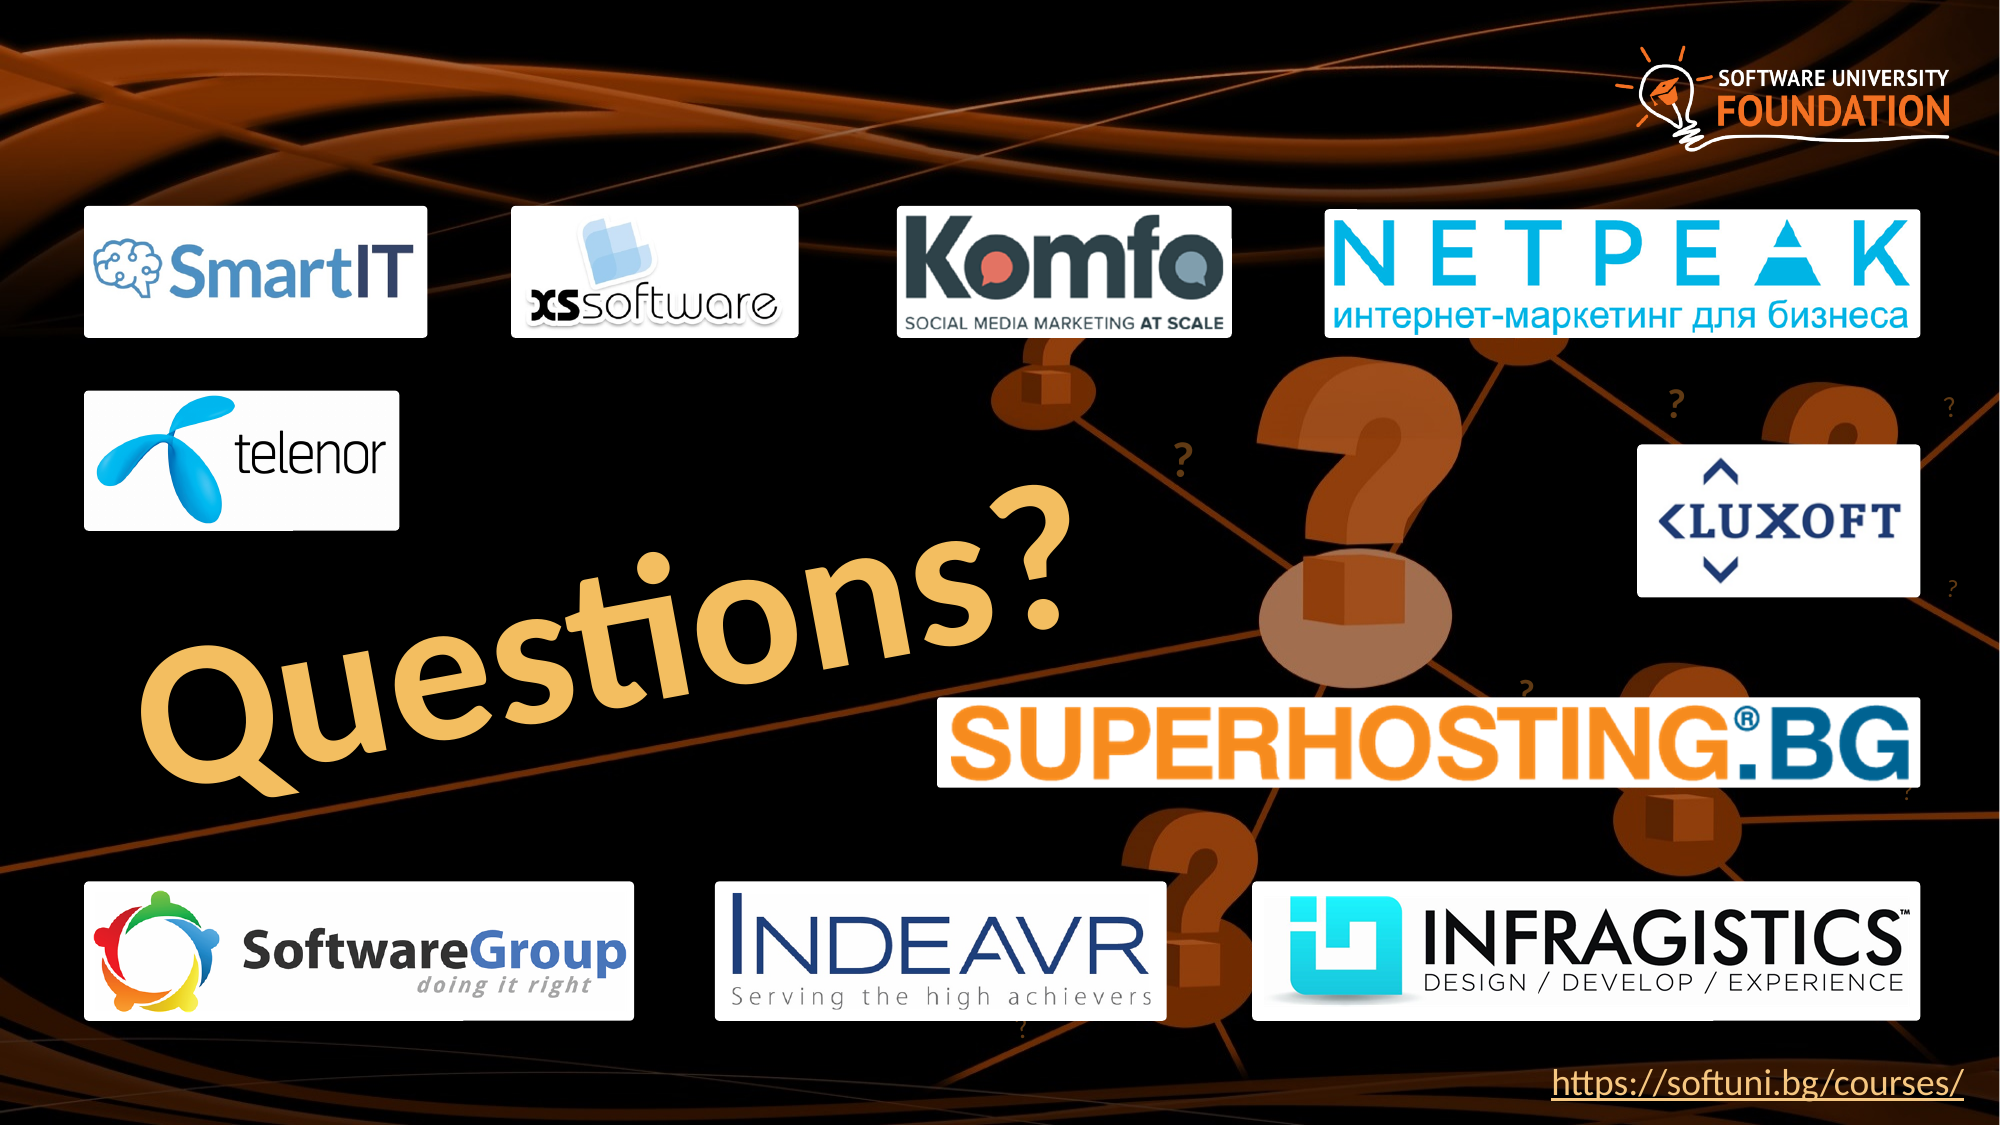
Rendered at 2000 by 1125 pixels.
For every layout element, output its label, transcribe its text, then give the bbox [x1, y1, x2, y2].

picture [0, 0, 2000, 1125]
list https://softuni.bg/courses/ [250, 1050, 1971, 1108]
